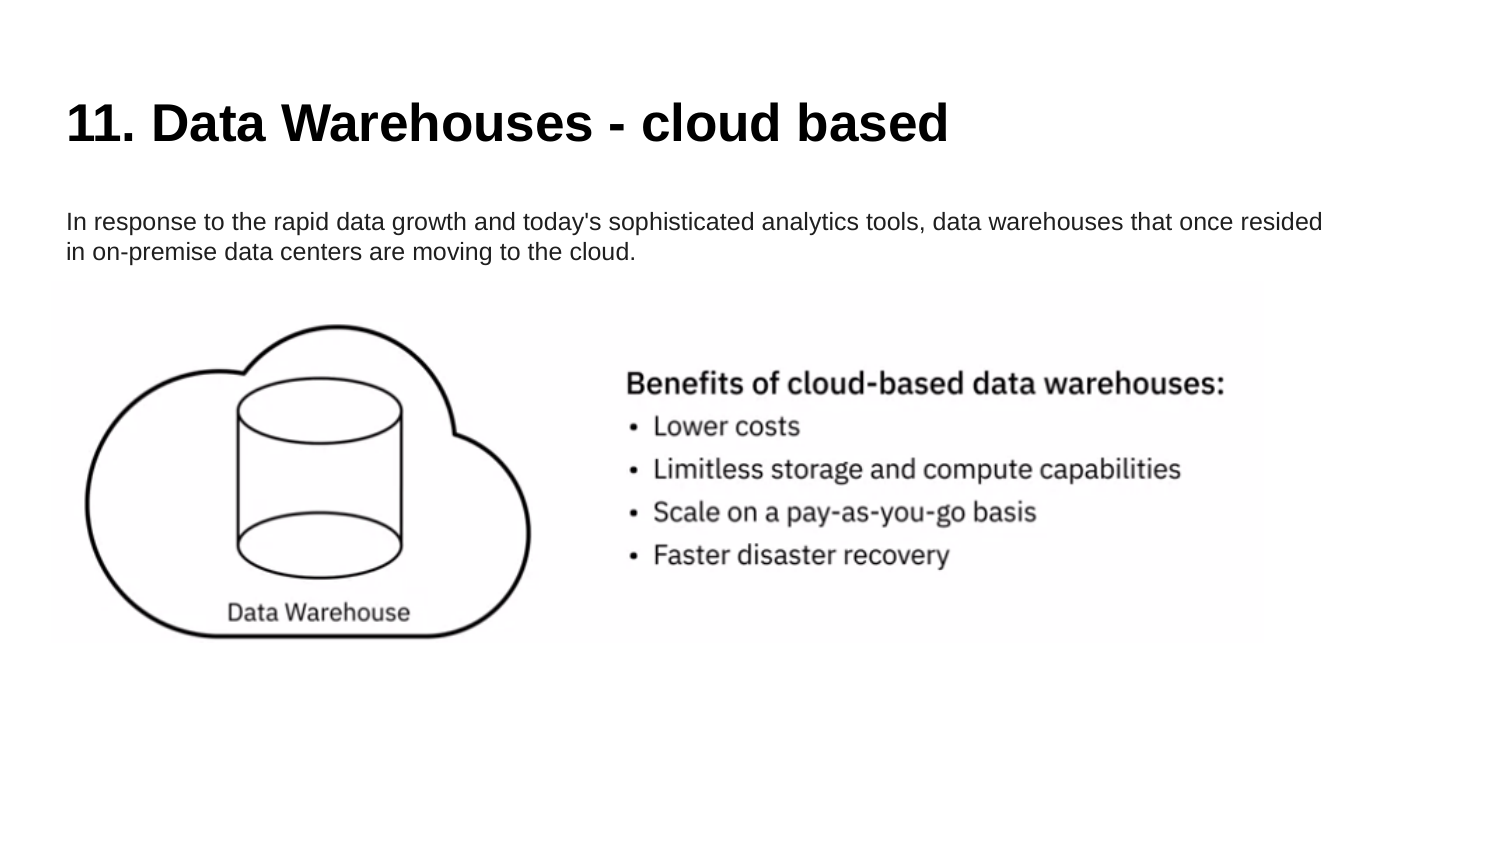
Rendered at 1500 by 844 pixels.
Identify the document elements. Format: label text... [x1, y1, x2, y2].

picture [50, 281, 1264, 643]
text_box In response to the rapid data growth and today's sophisticated analytics tools, data warehouses that once resided in on-premise data centers are moving to the cloud. [51, 190, 1342, 281]
title 11. Data Warehouses - cloud based [51, 72, 1449, 167]
